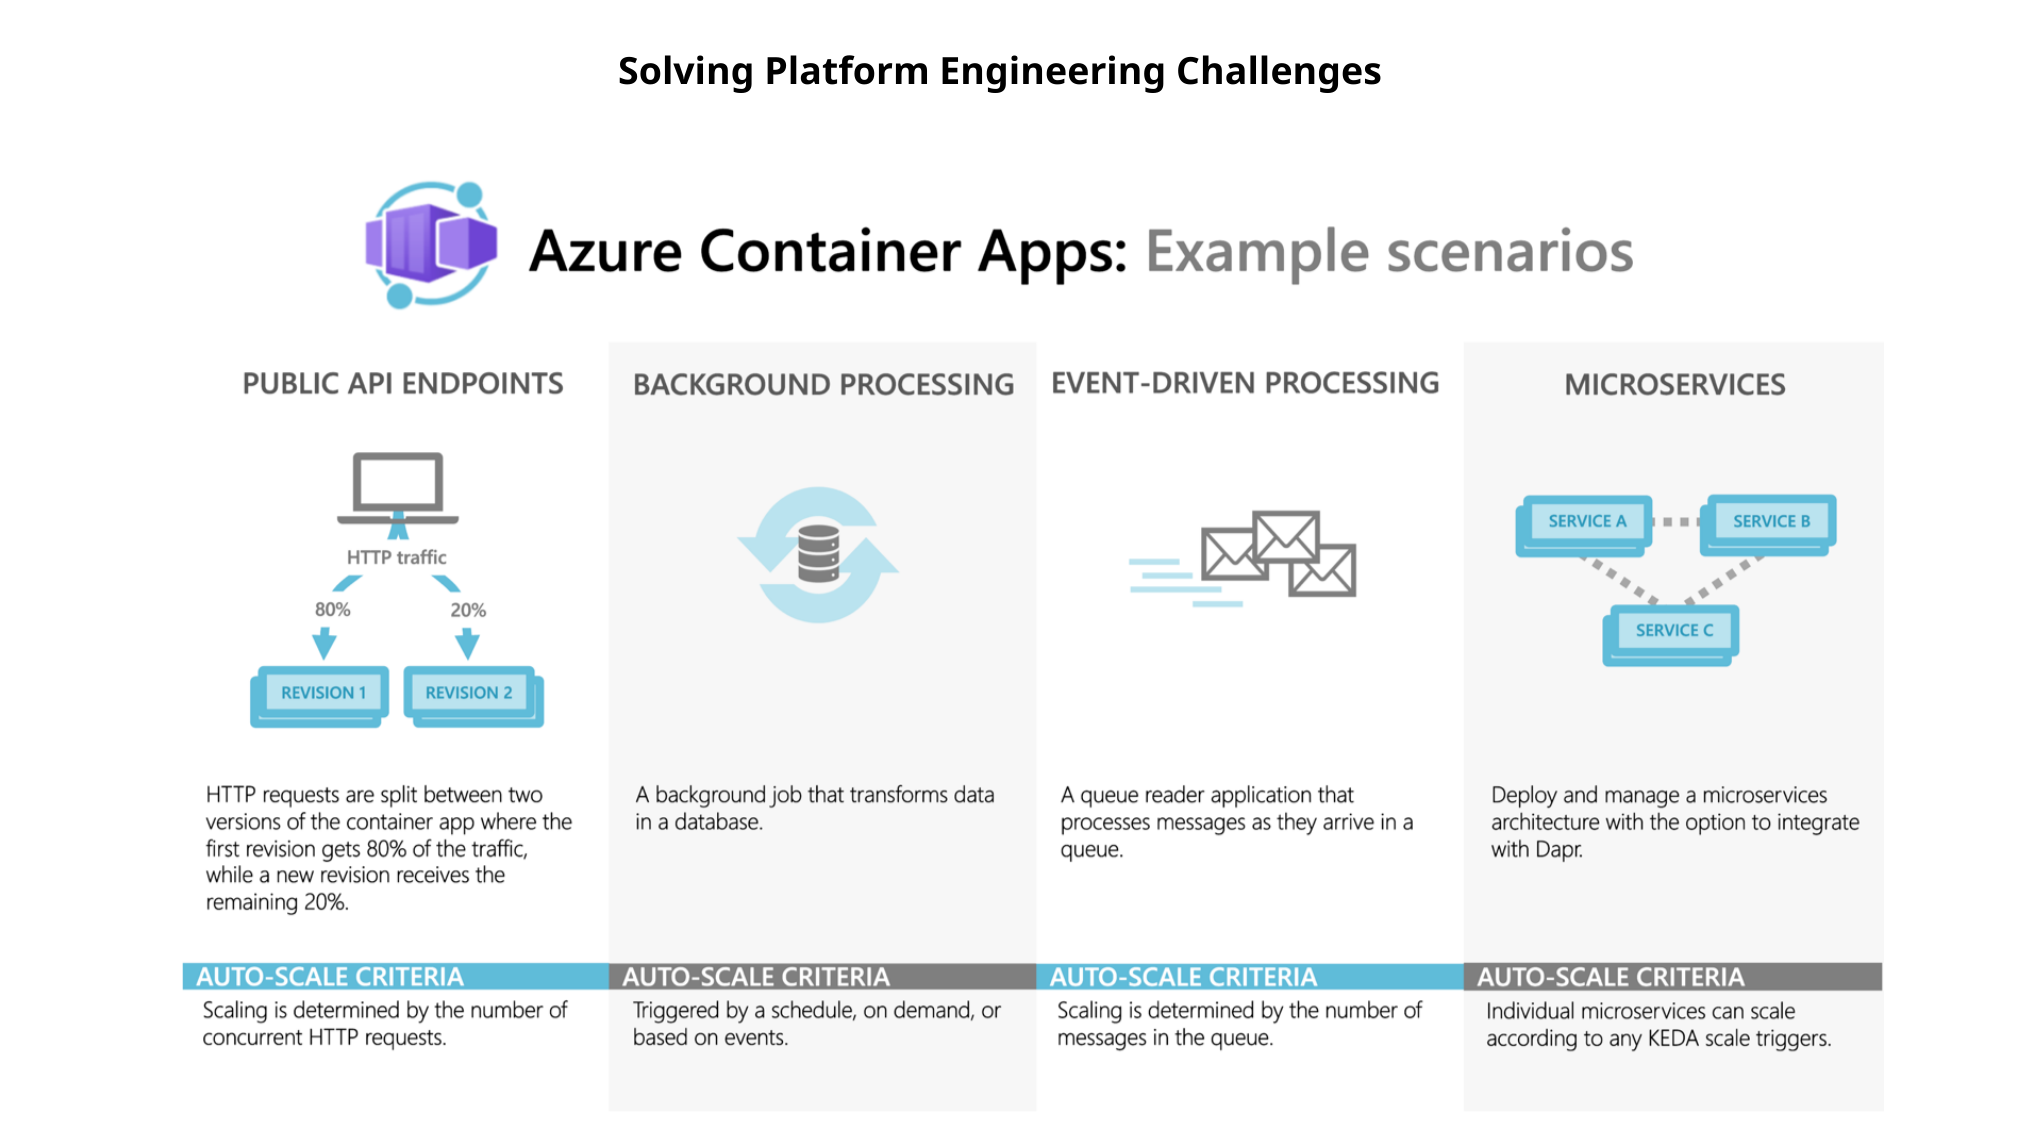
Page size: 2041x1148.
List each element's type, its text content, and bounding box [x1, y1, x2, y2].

text_box Solving Platform Engineering Challenges [595, 39, 1406, 135]
picture [182, 135, 1884, 1112]
